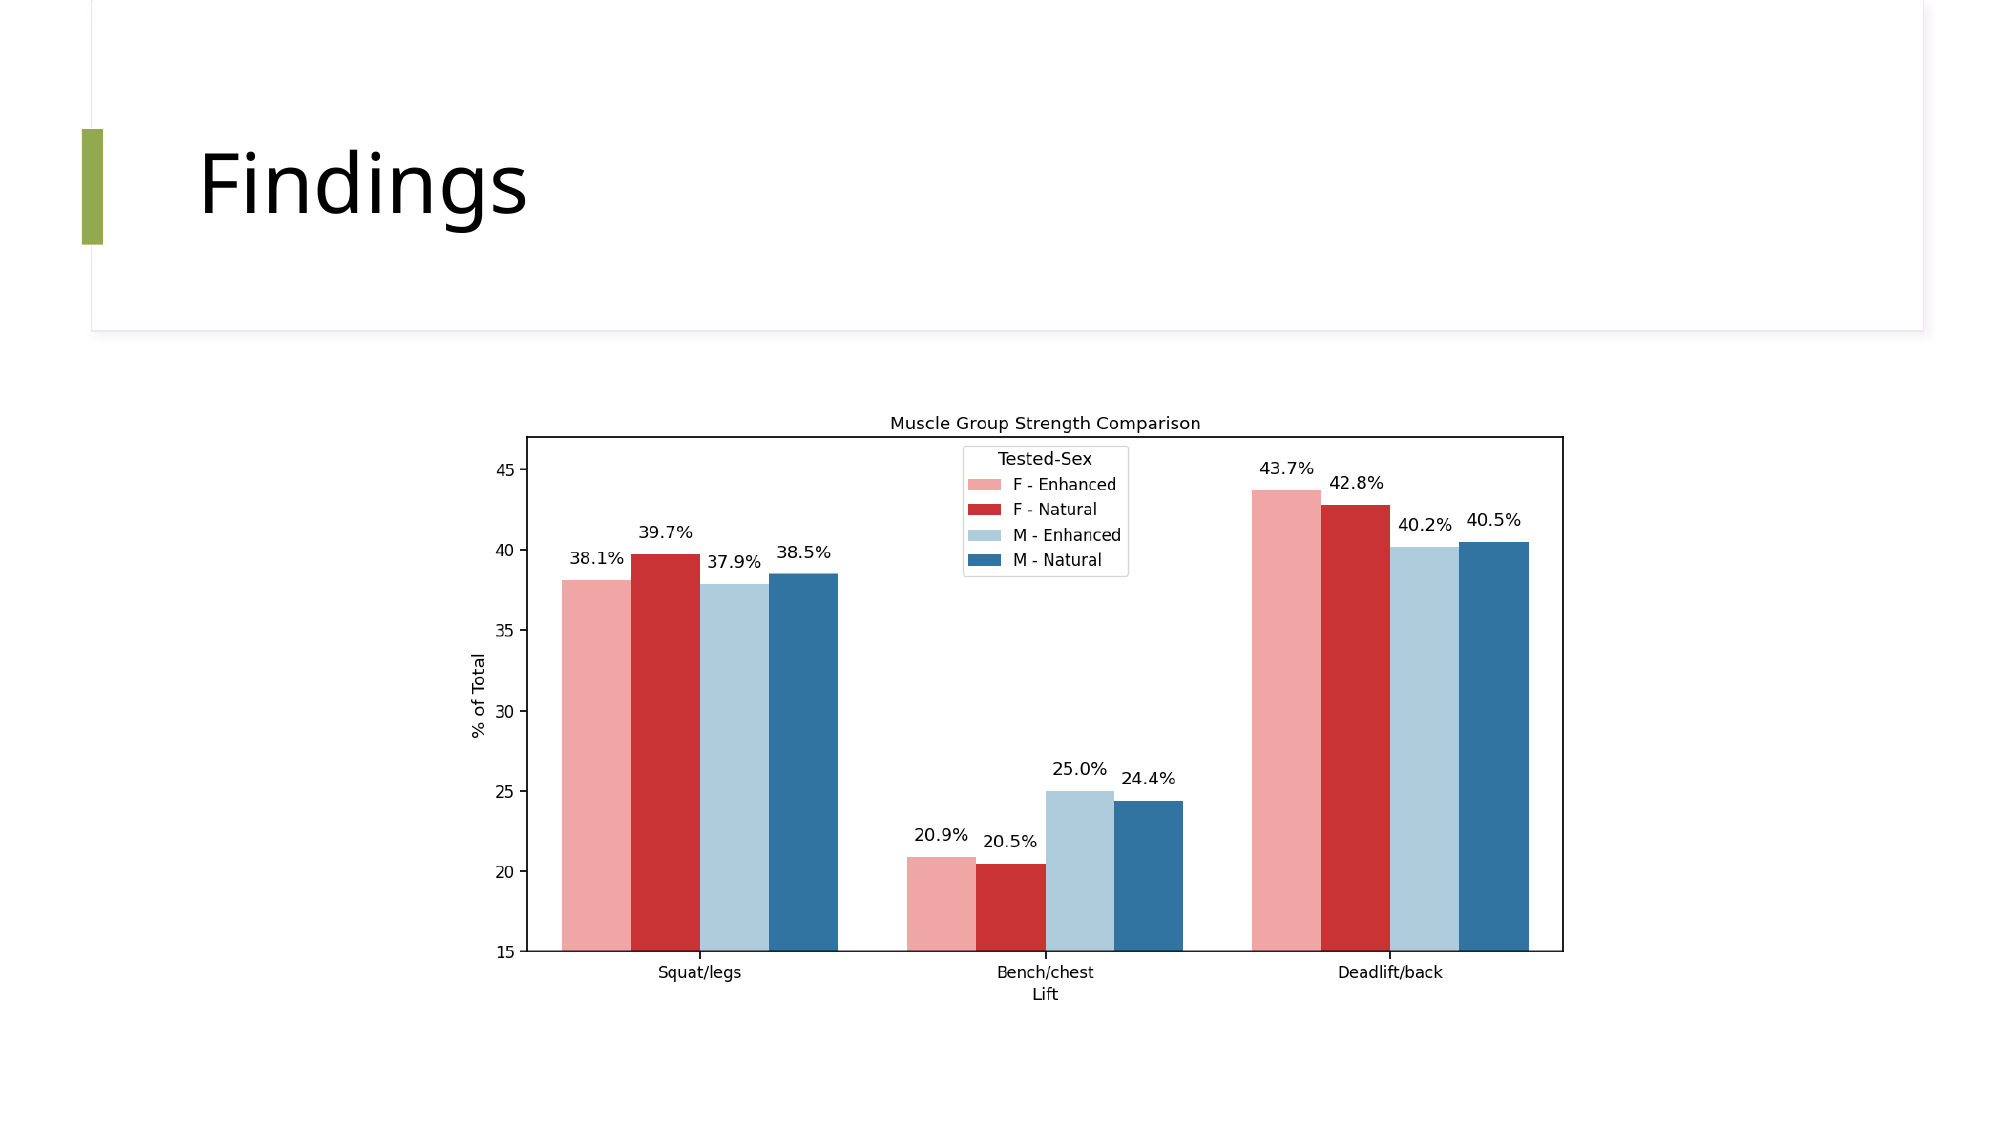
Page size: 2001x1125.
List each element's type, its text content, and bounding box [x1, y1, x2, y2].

title Findings [183, 90, 1851, 284]
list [462, 406, 1572, 1013]
